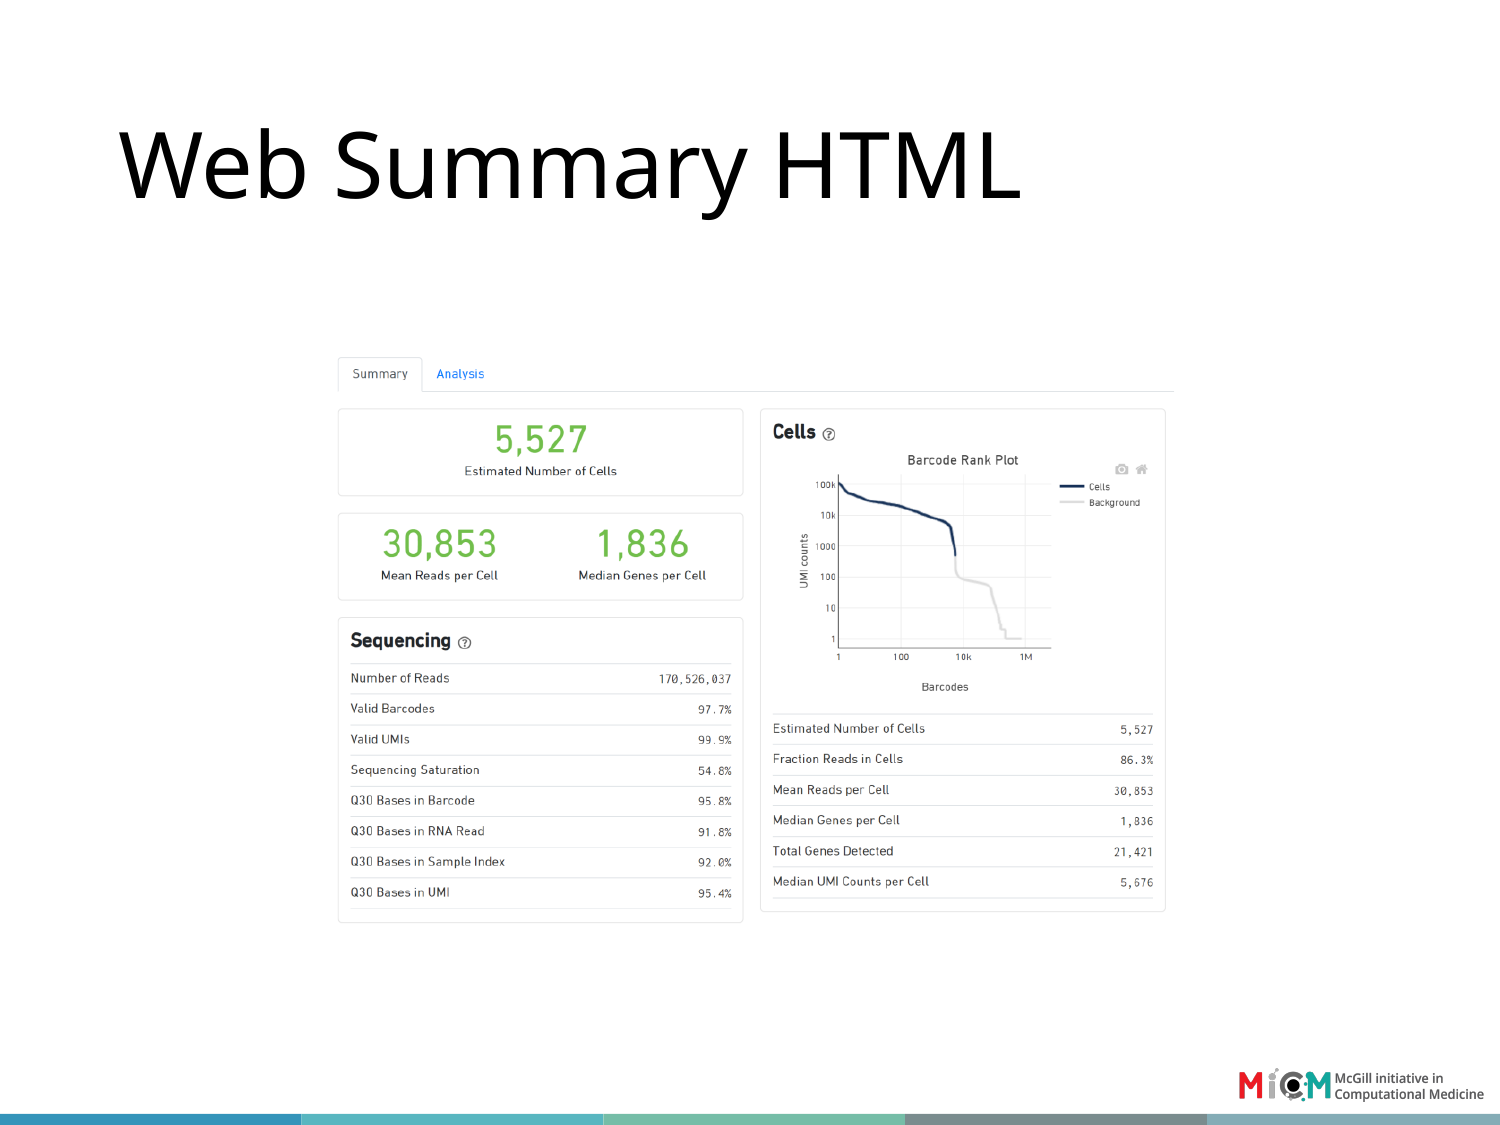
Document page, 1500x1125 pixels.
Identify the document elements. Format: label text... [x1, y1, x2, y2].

picture [260, 336, 1232, 926]
picture [1211, 1051, 1500, 1122]
title Web Summary HTML [103, 59, 1397, 278]
